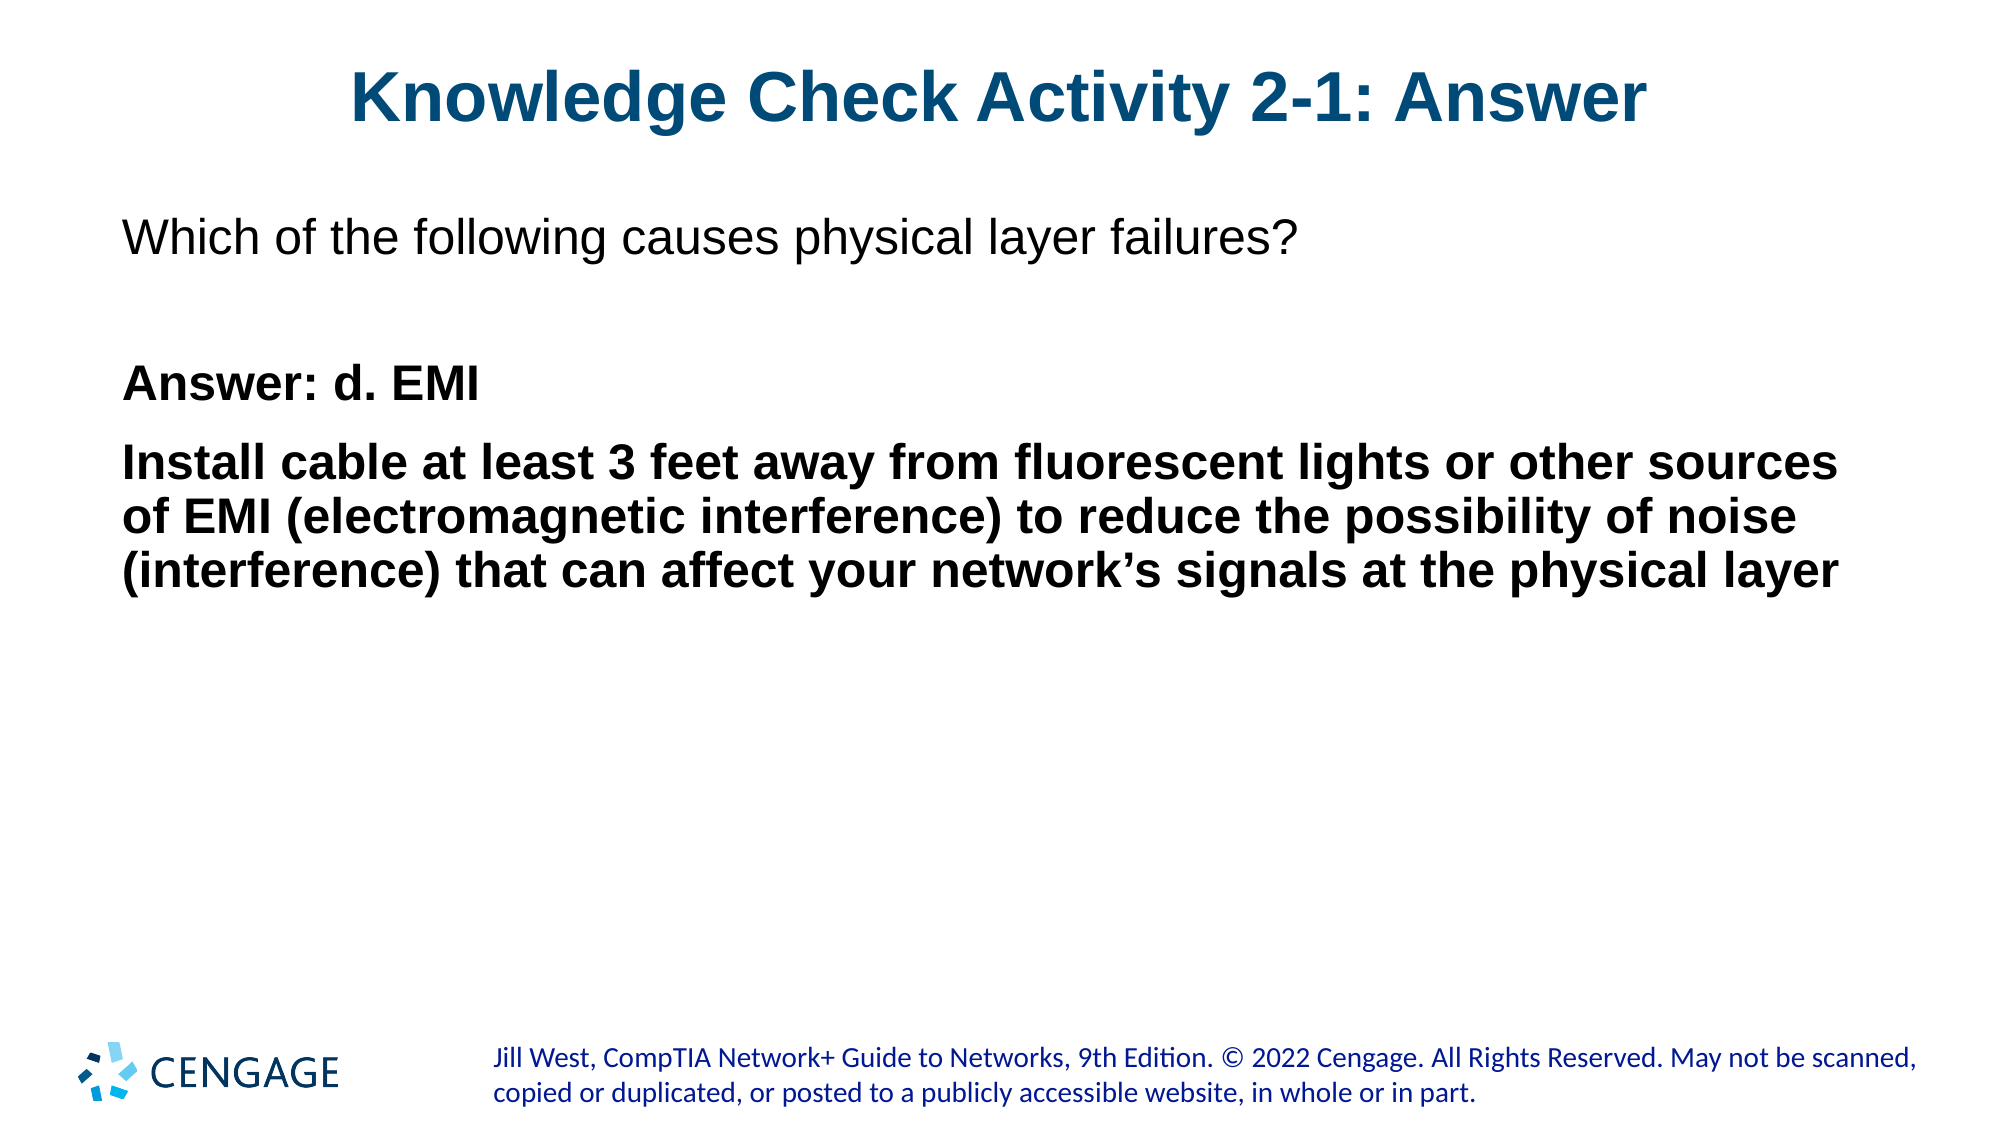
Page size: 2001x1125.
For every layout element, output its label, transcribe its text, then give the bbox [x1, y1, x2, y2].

list Which of the following causes physical layer failures? Answer: d. EMI Install cable at least 3 feet away from fluorescent lights or other sources of EMI (electromagnetic interference) to reduce the possibility of noise (interference) that can affect your network’s signals at the physical layer [121, 211, 1880, 824]
title Knowledge Check Activity 2-1: Answer [137, 59, 1863, 171]
picture [78, 1042, 338, 1101]
